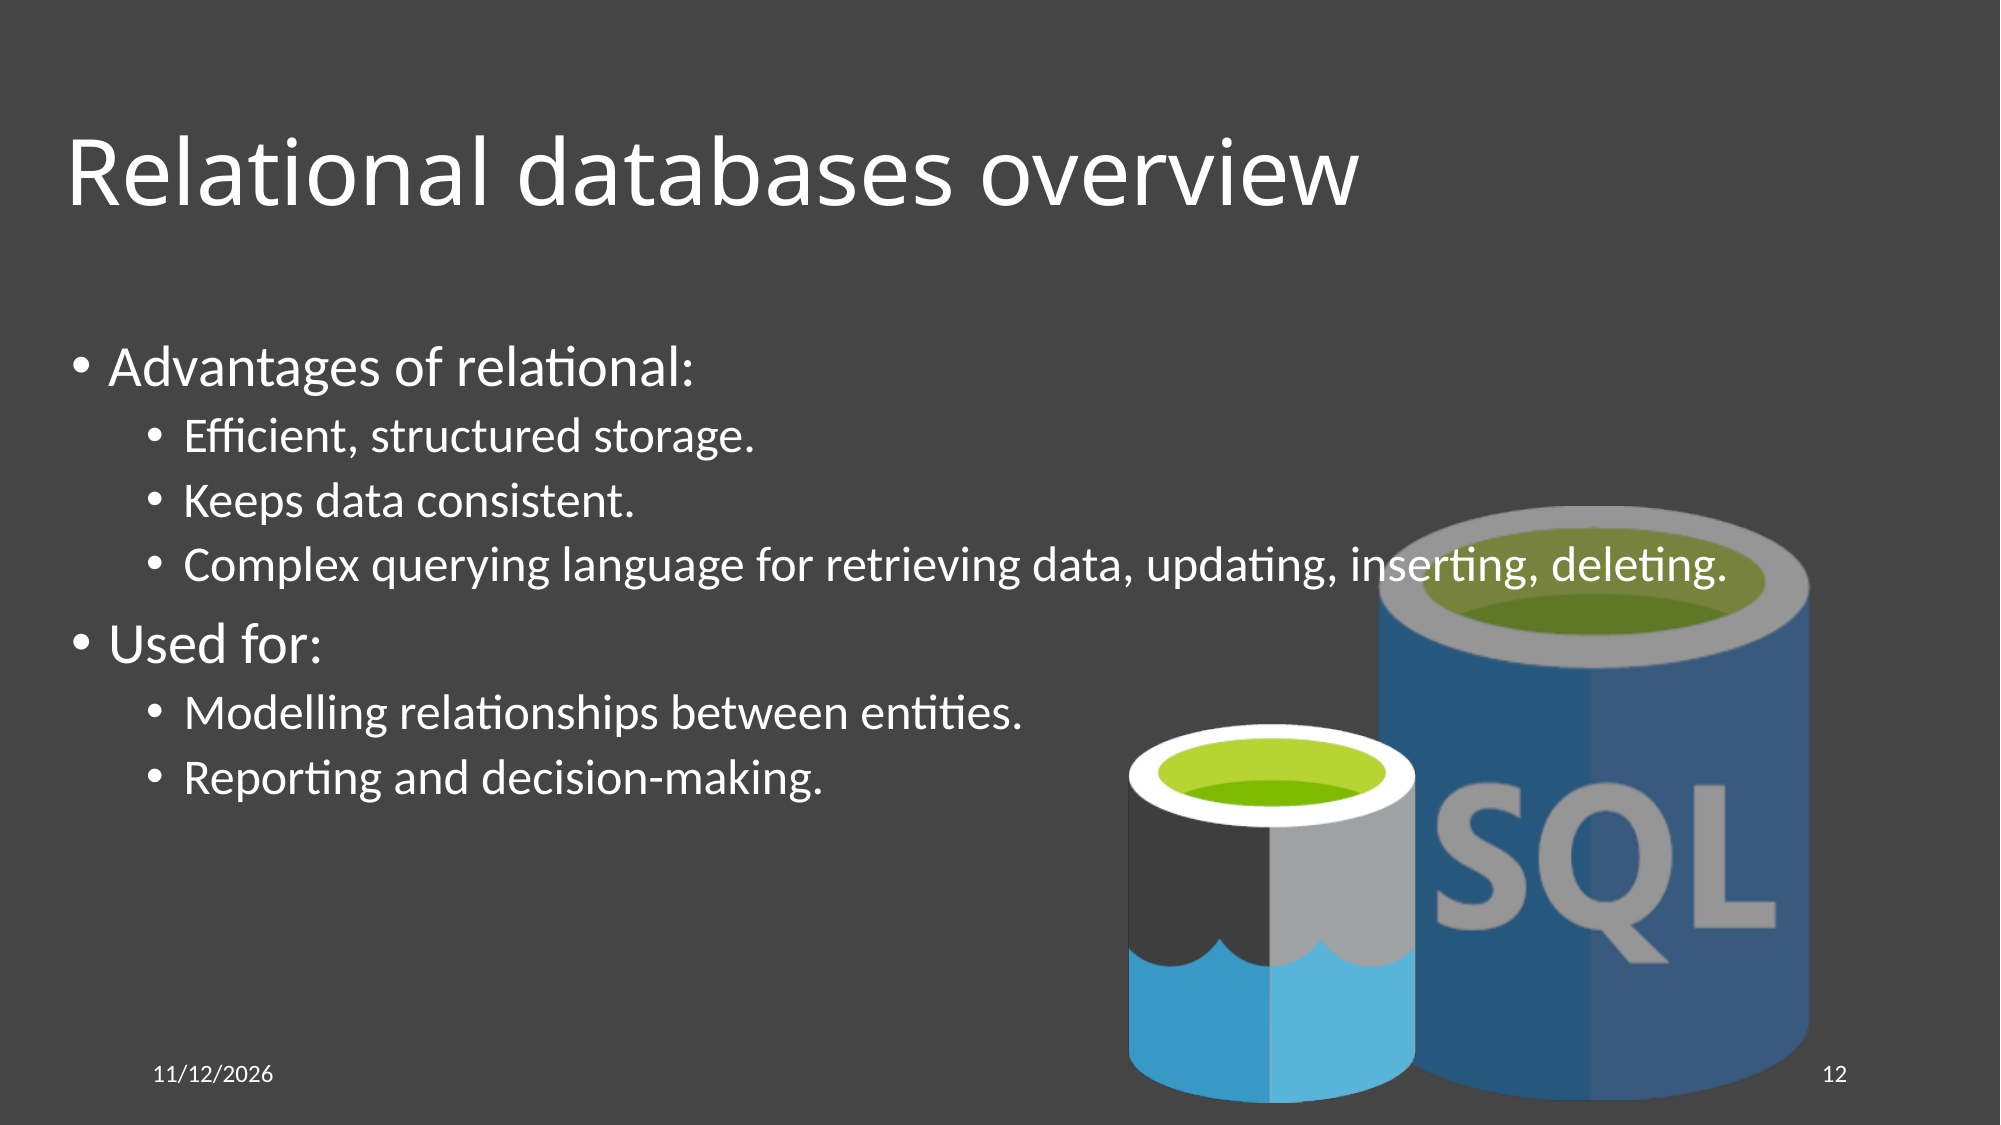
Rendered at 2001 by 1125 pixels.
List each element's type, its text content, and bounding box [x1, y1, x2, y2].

slide_number 12 [1633, 1042, 1863, 1103]
picture [911, 724, 1633, 1103]
list Advantages of relational: Efficient, structured storage. Keeps data consistent. Complex querying language for retrieving data, updating, inserting, deleting. Used for: Modelling relationships between entities. Reporting and decision-making. [56, 328, 1782, 1043]
title Relational databases overview [49, 66, 1775, 285]
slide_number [137, 1042, 588, 1103]
